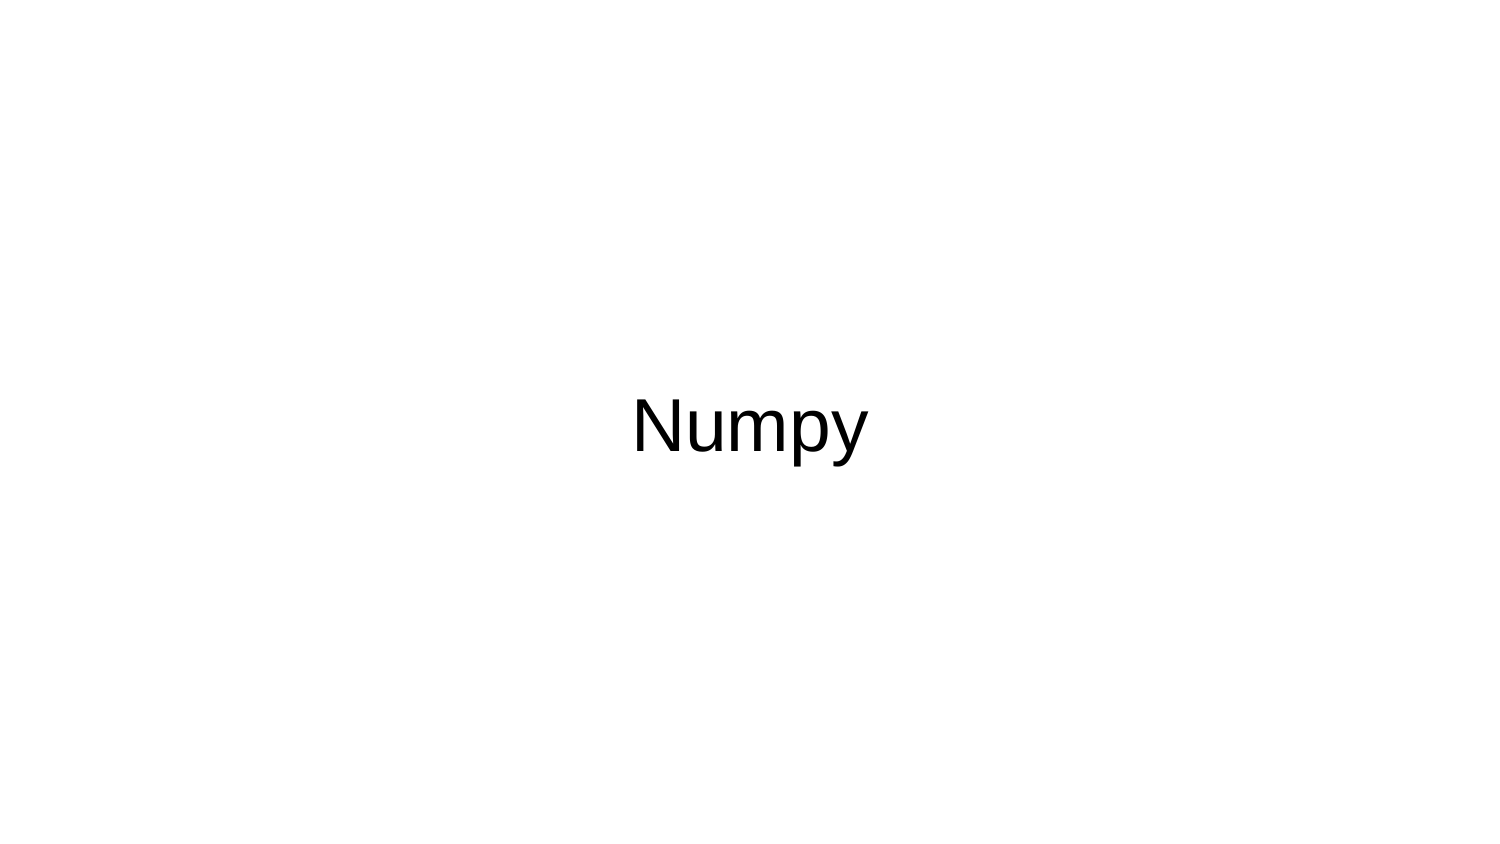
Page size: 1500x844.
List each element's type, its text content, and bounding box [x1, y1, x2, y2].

title Numpy [51, 352, 1449, 491]
